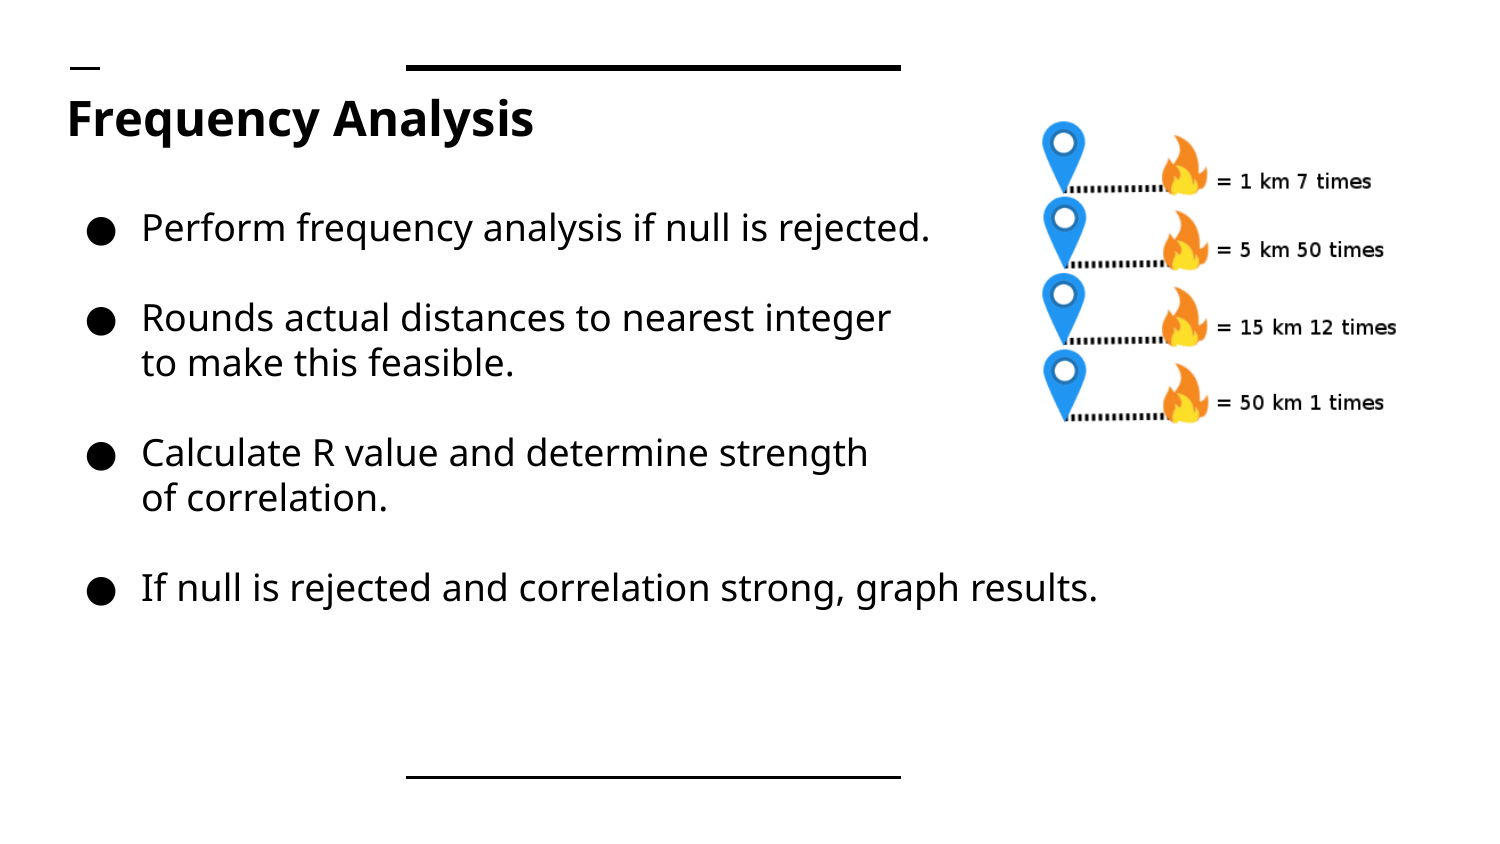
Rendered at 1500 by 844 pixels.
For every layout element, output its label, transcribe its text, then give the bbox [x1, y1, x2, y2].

picture [901, 45, 1500, 844]
title Frequency Analysis [51, 72, 701, 167]
list Perform frequency analysis if null is rejected. Rounds actual distances to nearest integer to make this feasible. Calculate R value and determine strength of correlation. If null is rejected and correlation strong, graph results. [51, 189, 896, 746]
